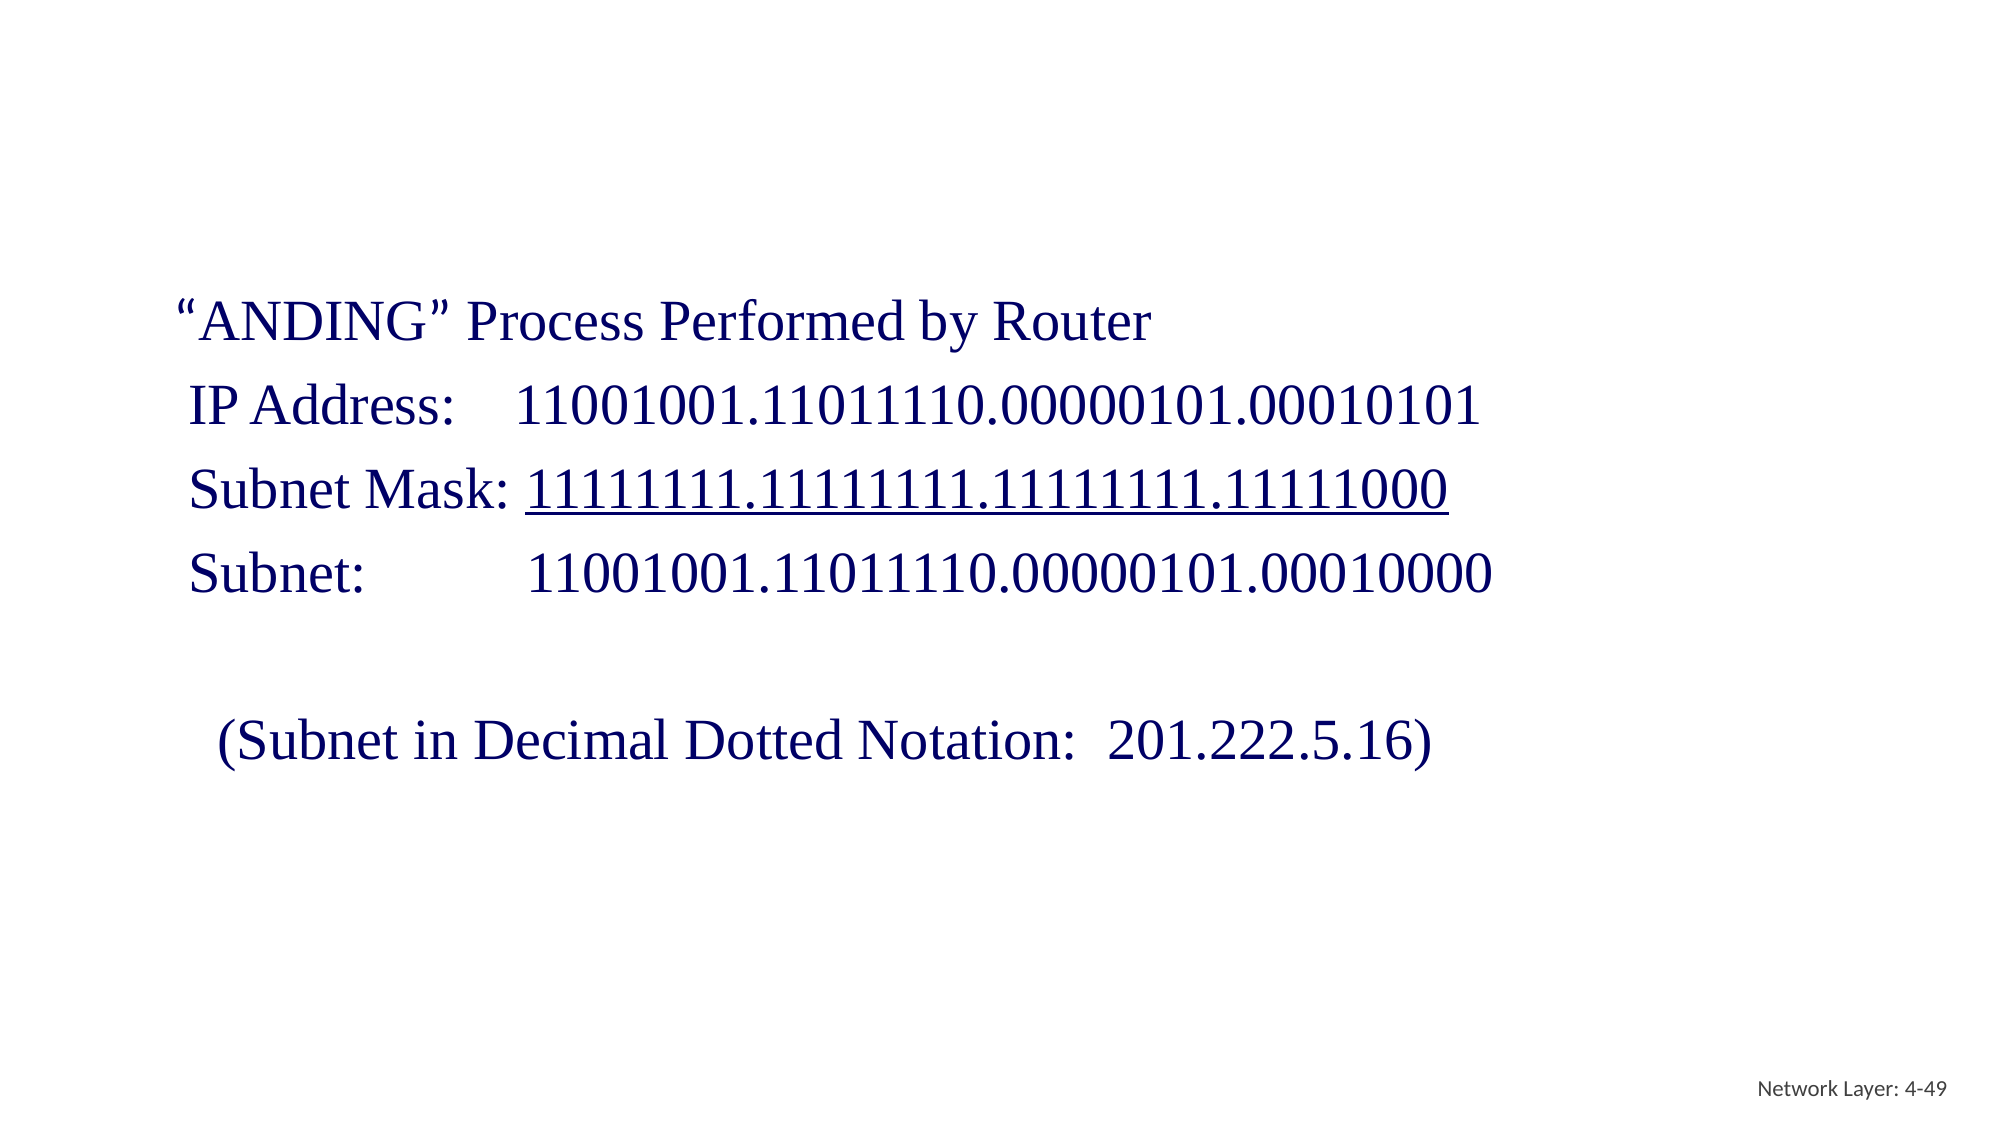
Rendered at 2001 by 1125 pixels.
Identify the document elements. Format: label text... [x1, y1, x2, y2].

list “ANDING” Process Performed by Router IP Address: 11001001.11011110.00000101.00010101 Subnet Mask: 11111111.11111111.11111111.11111000 Subnet: 11001001.11011110.00000101.00010000 (Subnet in Decimal Dotted Notation: 201.222.5.16) [137, 282, 1863, 997]
slide_number Network Layer: 4-49 [1512, 1056, 1963, 1117]
